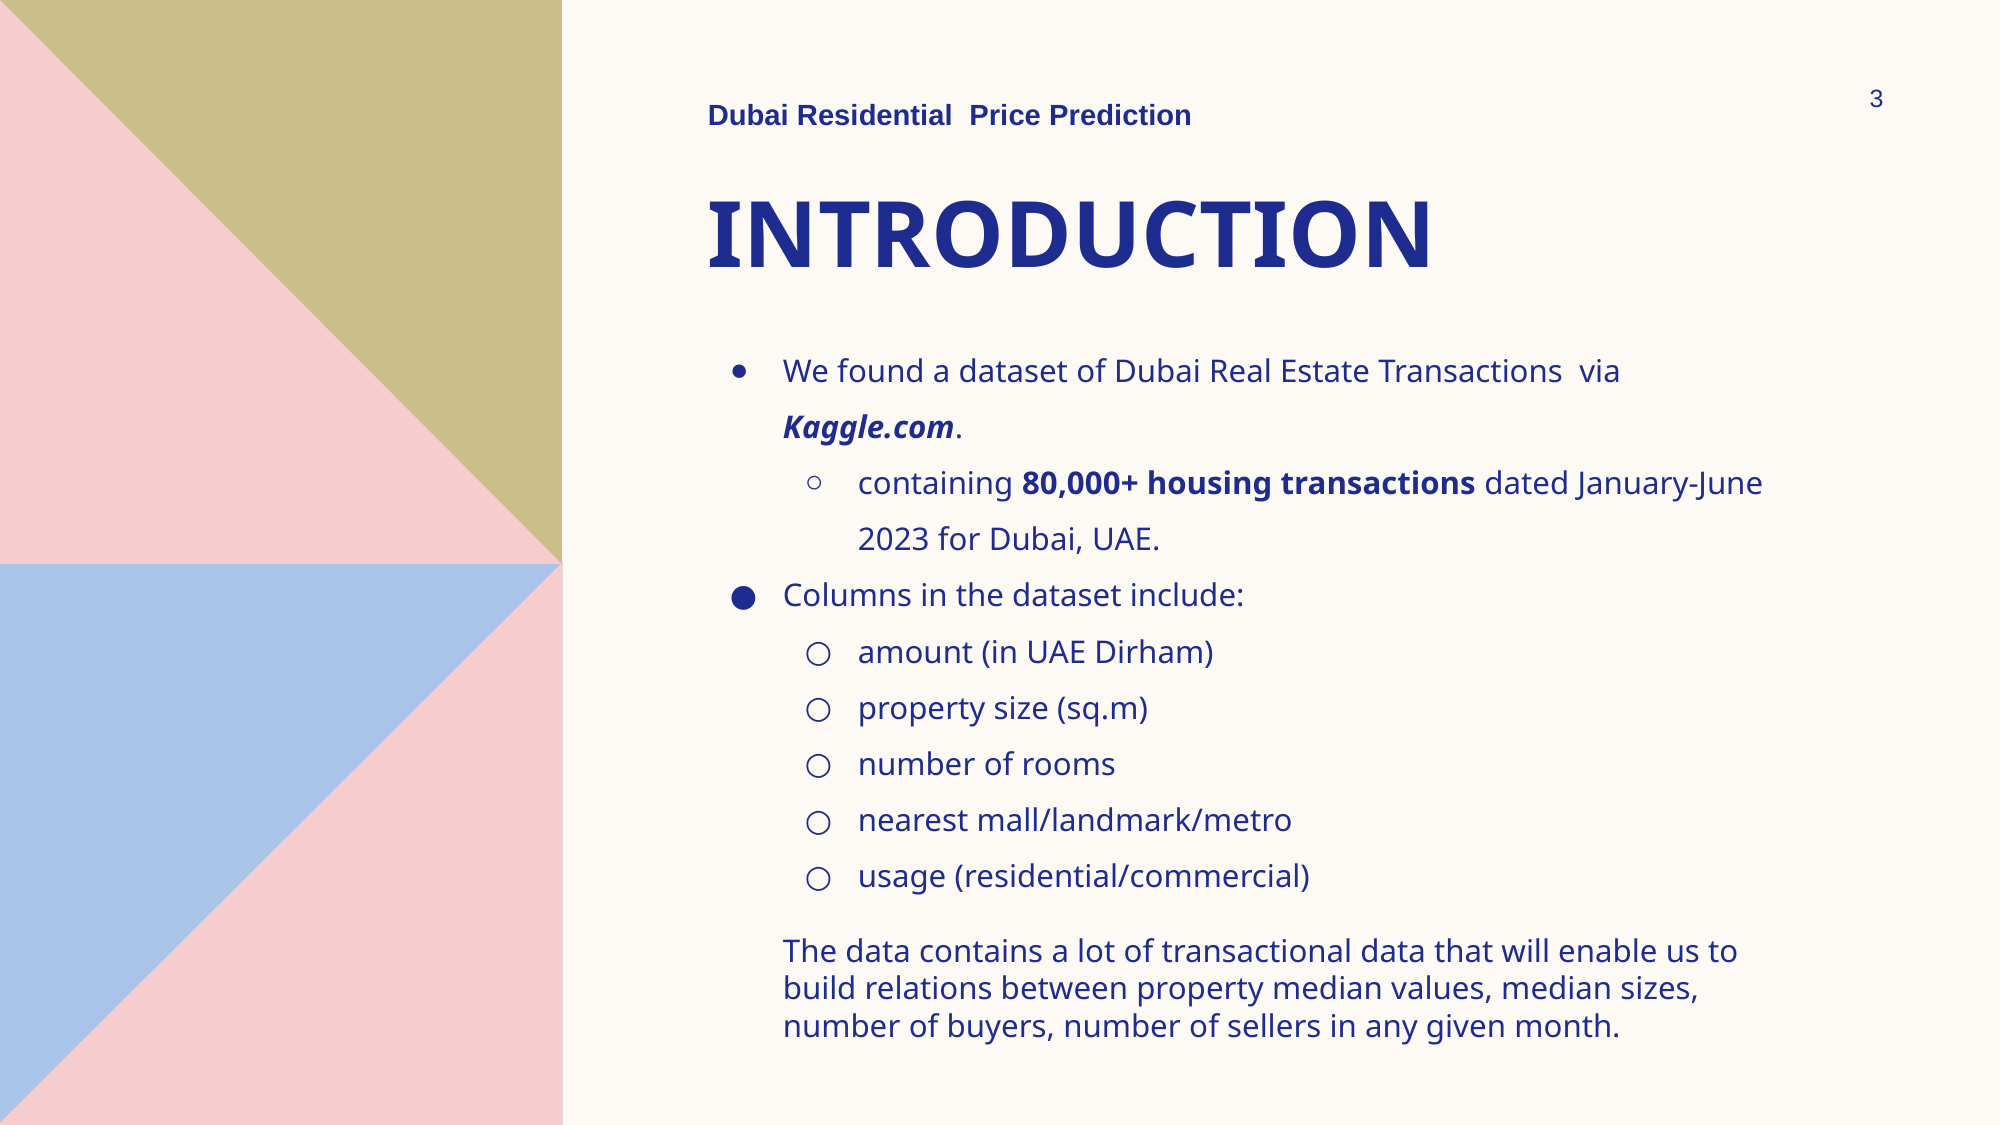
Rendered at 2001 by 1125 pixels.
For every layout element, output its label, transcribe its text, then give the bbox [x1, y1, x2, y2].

title INTRODUCTION [693, 168, 1803, 295]
footer Dubai Residential Price Prediction [693, 75, 1438, 154]
list We found a dataset of Dubai Real Estate Transactions via Kaggle.com. containing 80,000+ housing transactions dated January-June 2023 for Dubai, UAE. Columns in the dataset include: amount (in UAE Dirham) property size (sq.m) number of rooms nearest mall/landmark/metro usage (residential/commercial) The data contains a lot of transactional data that will enable us to build relations between property median values, median sizes, number of buyers, number of sellers in any given month. [693, 324, 1803, 1073]
slide_number 3 [1795, 75, 1958, 120]
